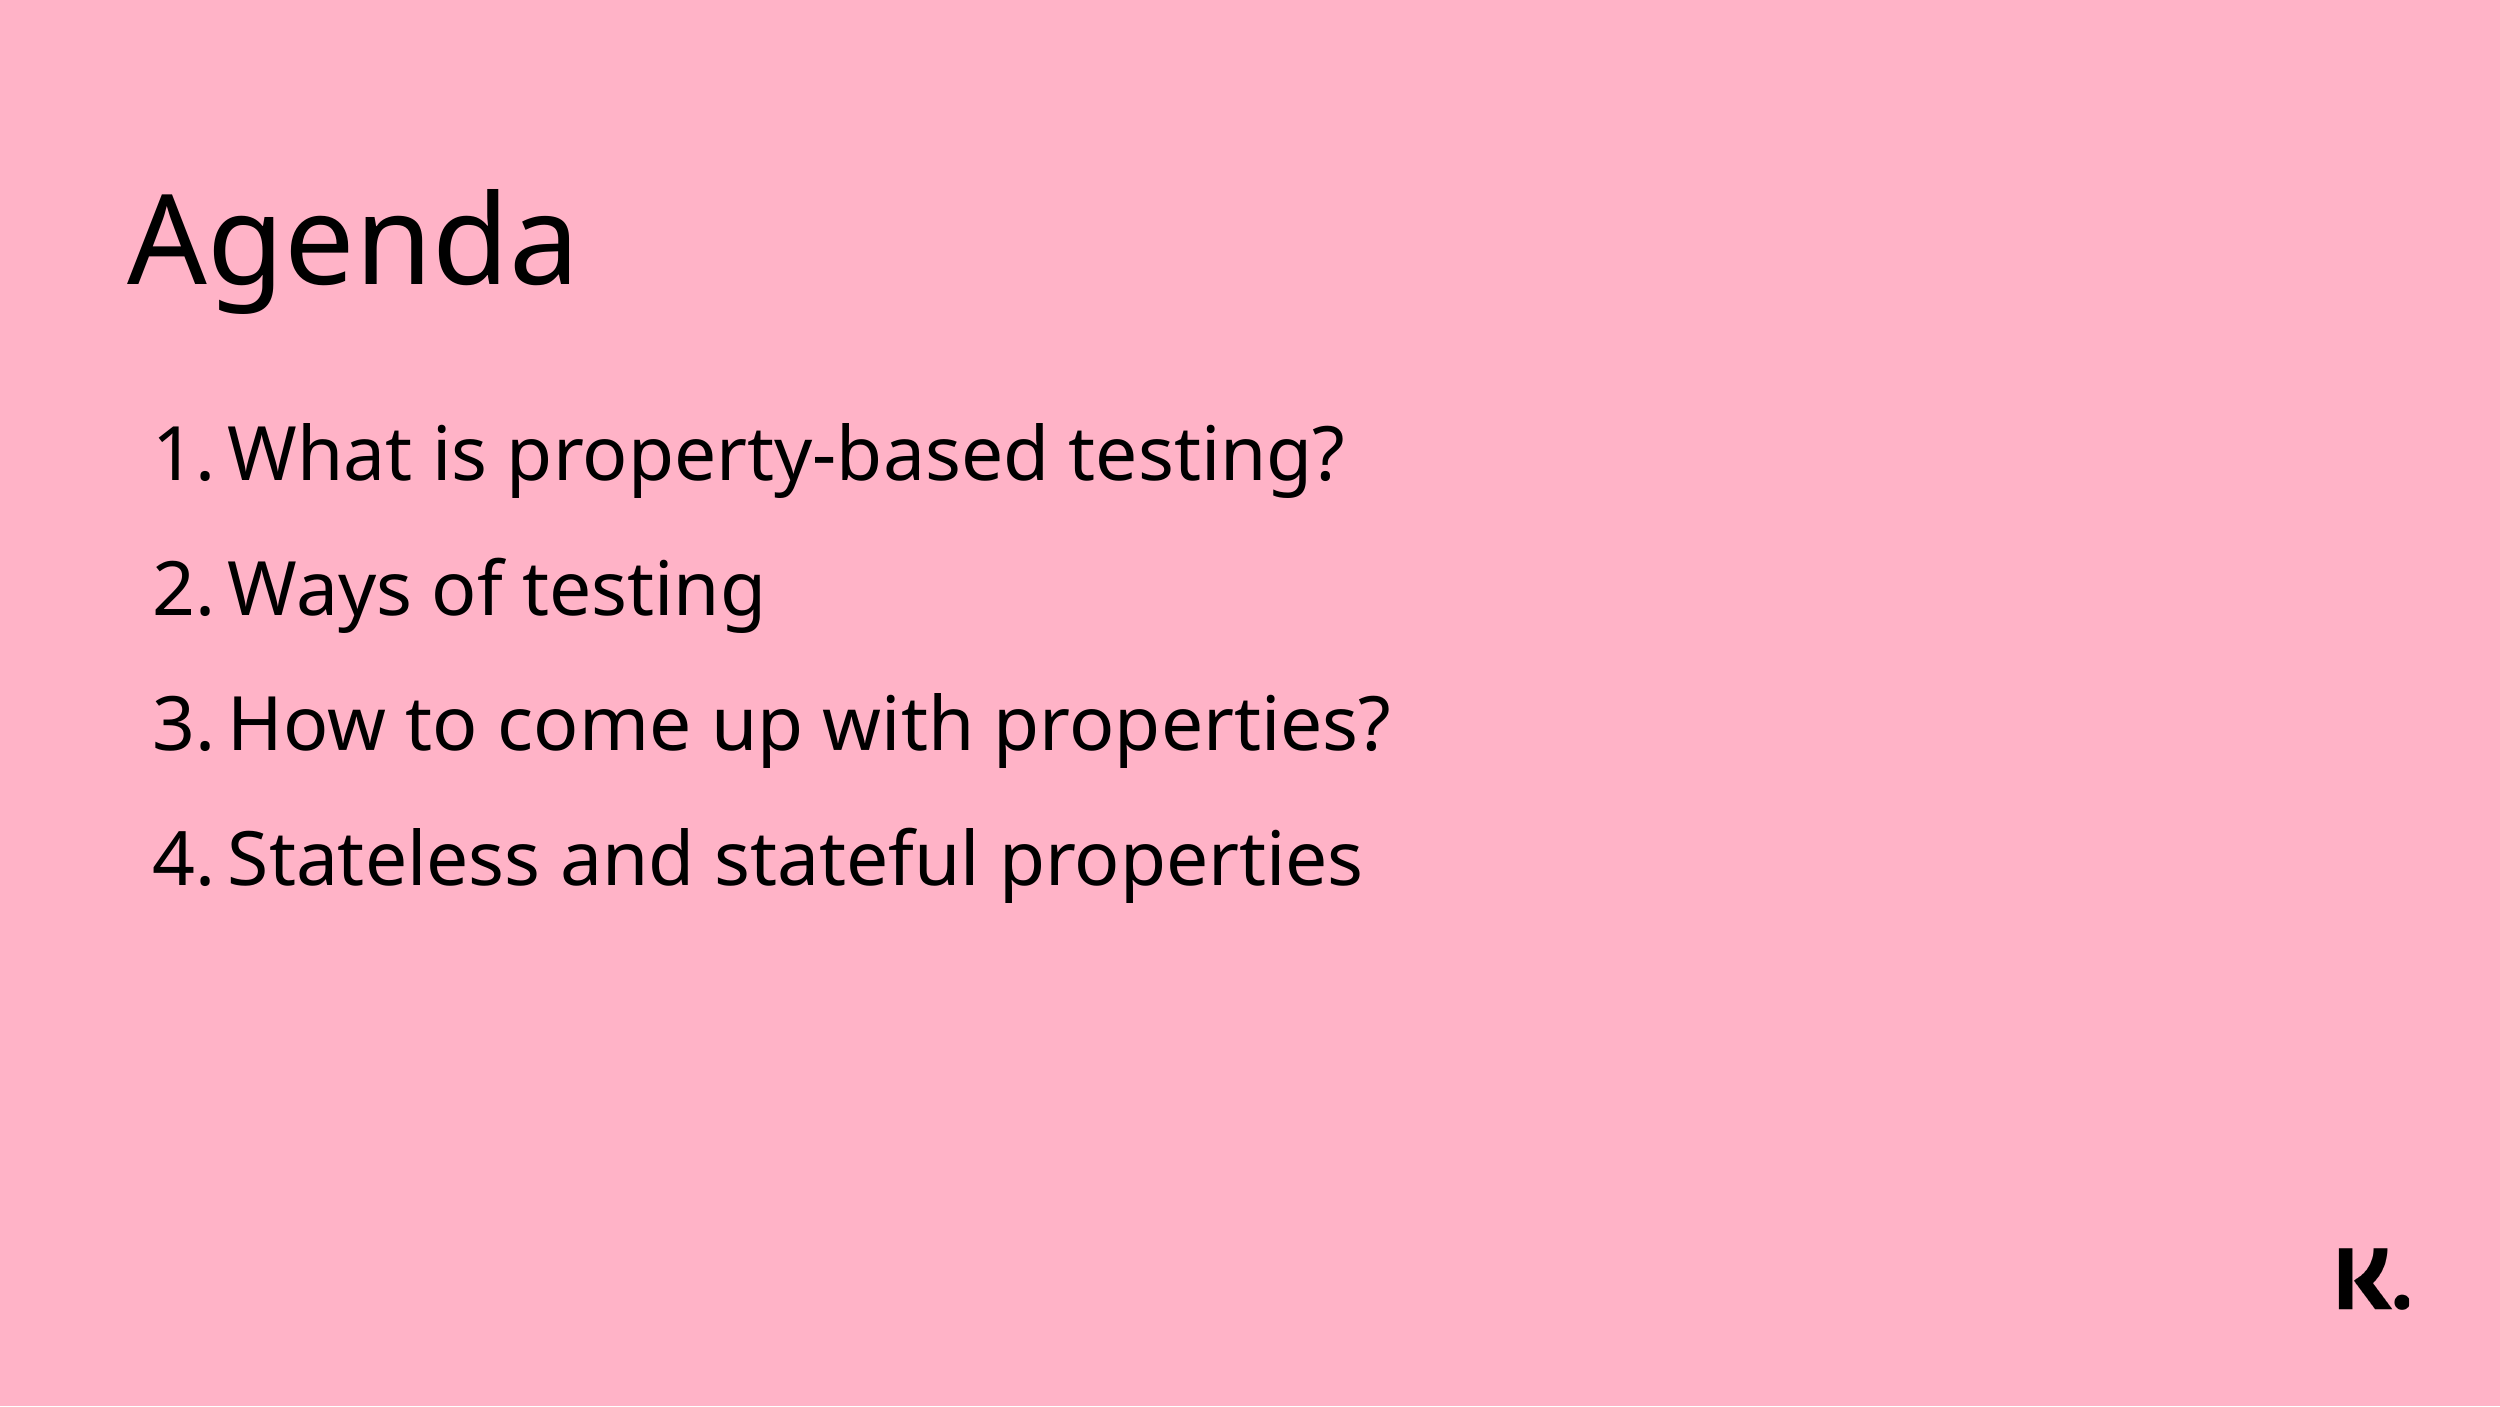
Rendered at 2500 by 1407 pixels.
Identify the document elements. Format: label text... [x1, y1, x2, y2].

picture [2338, 1248, 2410, 1310]
title What is property-based testing? Ways of testing How to come up with properties? Stateless and stateful properties [152, 360, 2353, 1186]
title Agenda [127, 180, 2328, 312]
